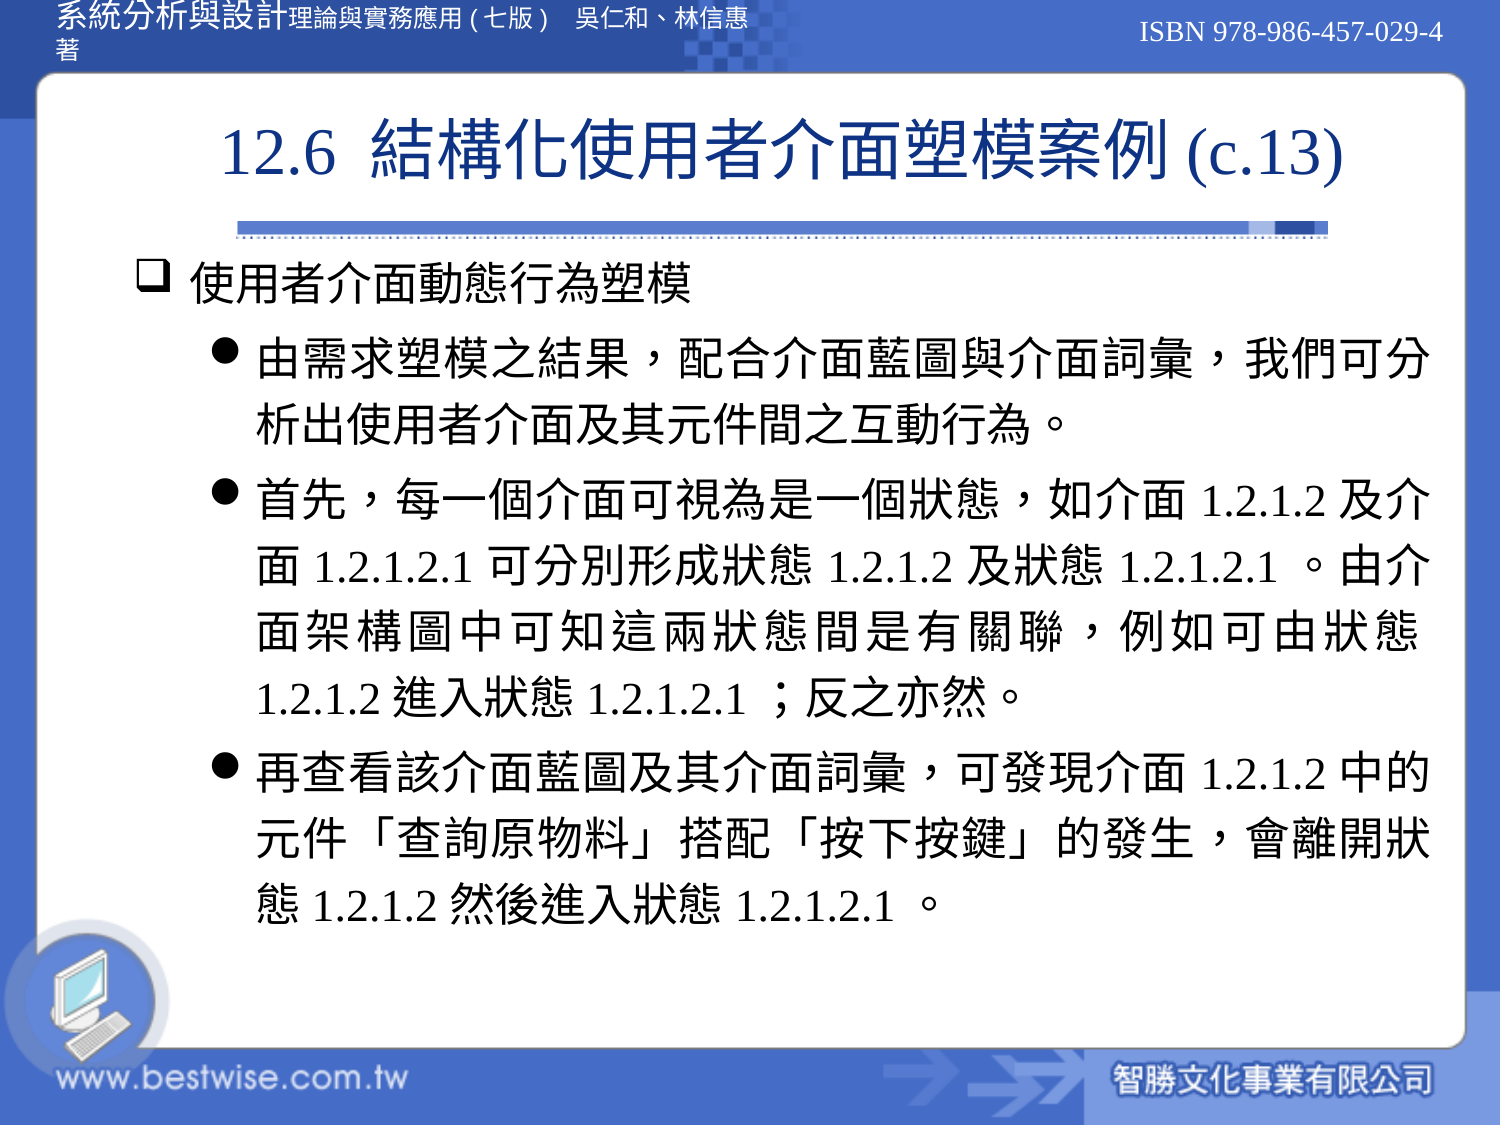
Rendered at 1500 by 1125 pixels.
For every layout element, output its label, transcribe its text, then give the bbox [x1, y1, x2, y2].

picture [0, 0, 1500, 1125]
title 12.6 結構化使用者介面塑模案例(c.13) [177, 73, 1388, 222]
list 使用者介面動態行為塑模 由需求塑模之結果，配合介面藍圖與介面詞彙，我們可分析出使用者介面及其元件間之互動行為。 首先，每一個介面可視為是一個狀態，如介面1.2.1.2及介面1.2.1.2.1可分別形成狀態1.2.1.2及狀態1.2.1.2.1。由介面架構圖中可知這兩狀態間是有關聯，例如可由狀態1.2.1.2進入狀態1.2.1.2.1；反之亦然。 再查看該介面藍圖及其介面詞彙，可發現介面1.2.1.2中的元件「查詢原物料」搭配「按下按鍵」的發生，會離開狀態1.2.1.2然後進入狀態1.2.1.2.1。 [117, 235, 1447, 1033]
picture [195, 0, 206, 19]
